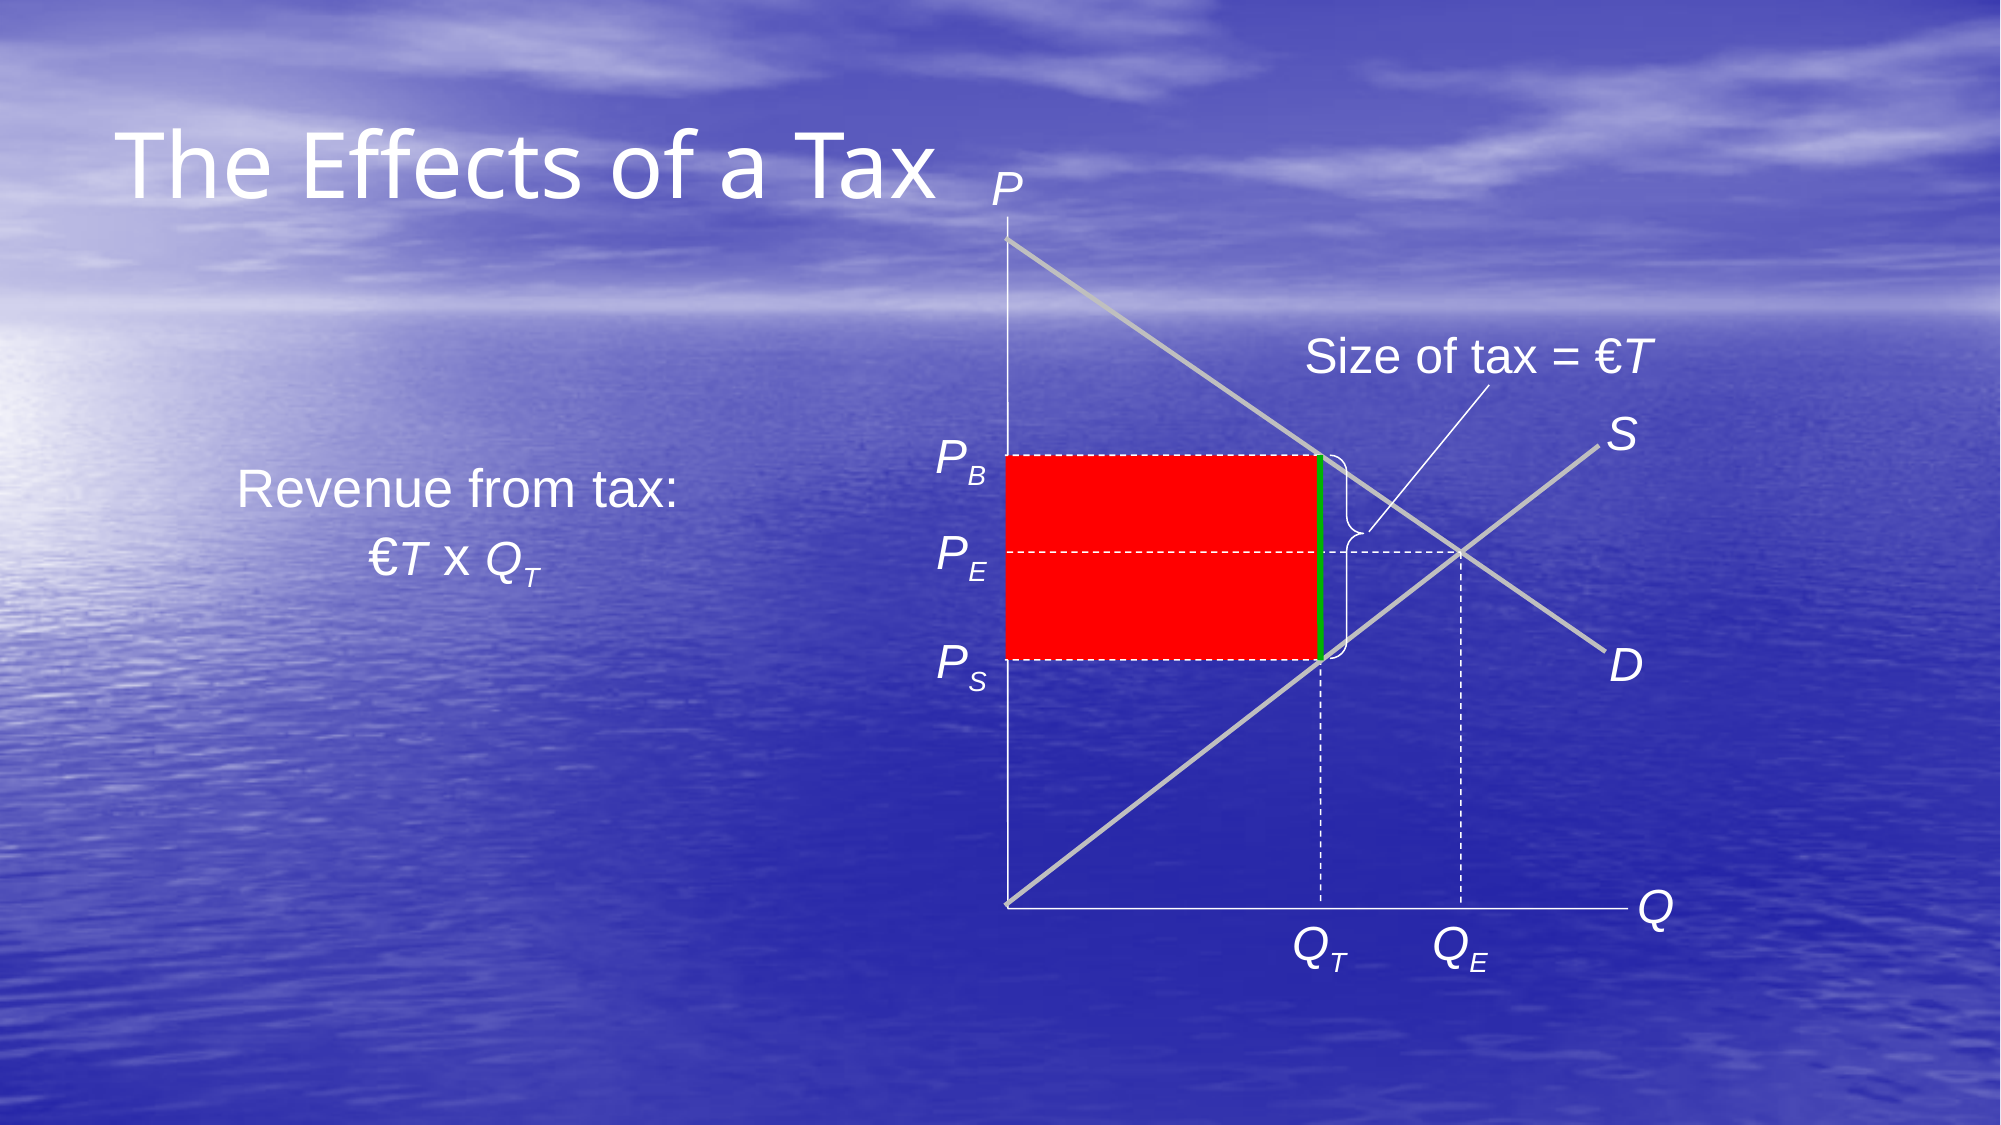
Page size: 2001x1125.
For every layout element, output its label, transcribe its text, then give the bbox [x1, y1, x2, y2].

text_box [917, 237, 1675, 978]
text_box Revenue from tax: €T x QT [210, 442, 706, 622]
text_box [976, 149, 1683, 942]
title The Effects of a Tax [99, 47, 1900, 275]
